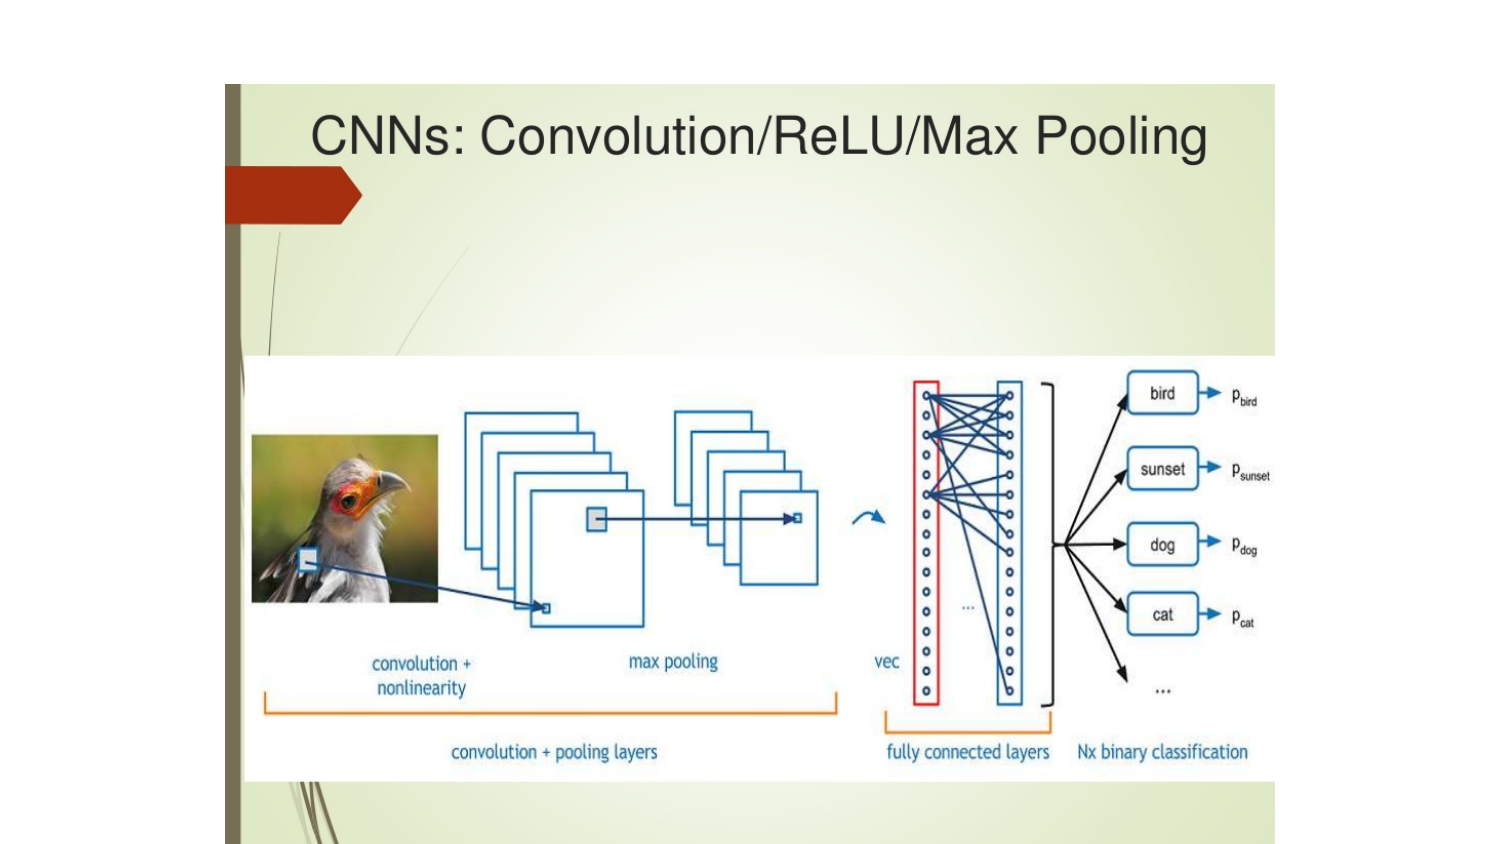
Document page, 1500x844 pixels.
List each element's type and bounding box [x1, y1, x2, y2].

picture [224, 84, 1276, 844]
